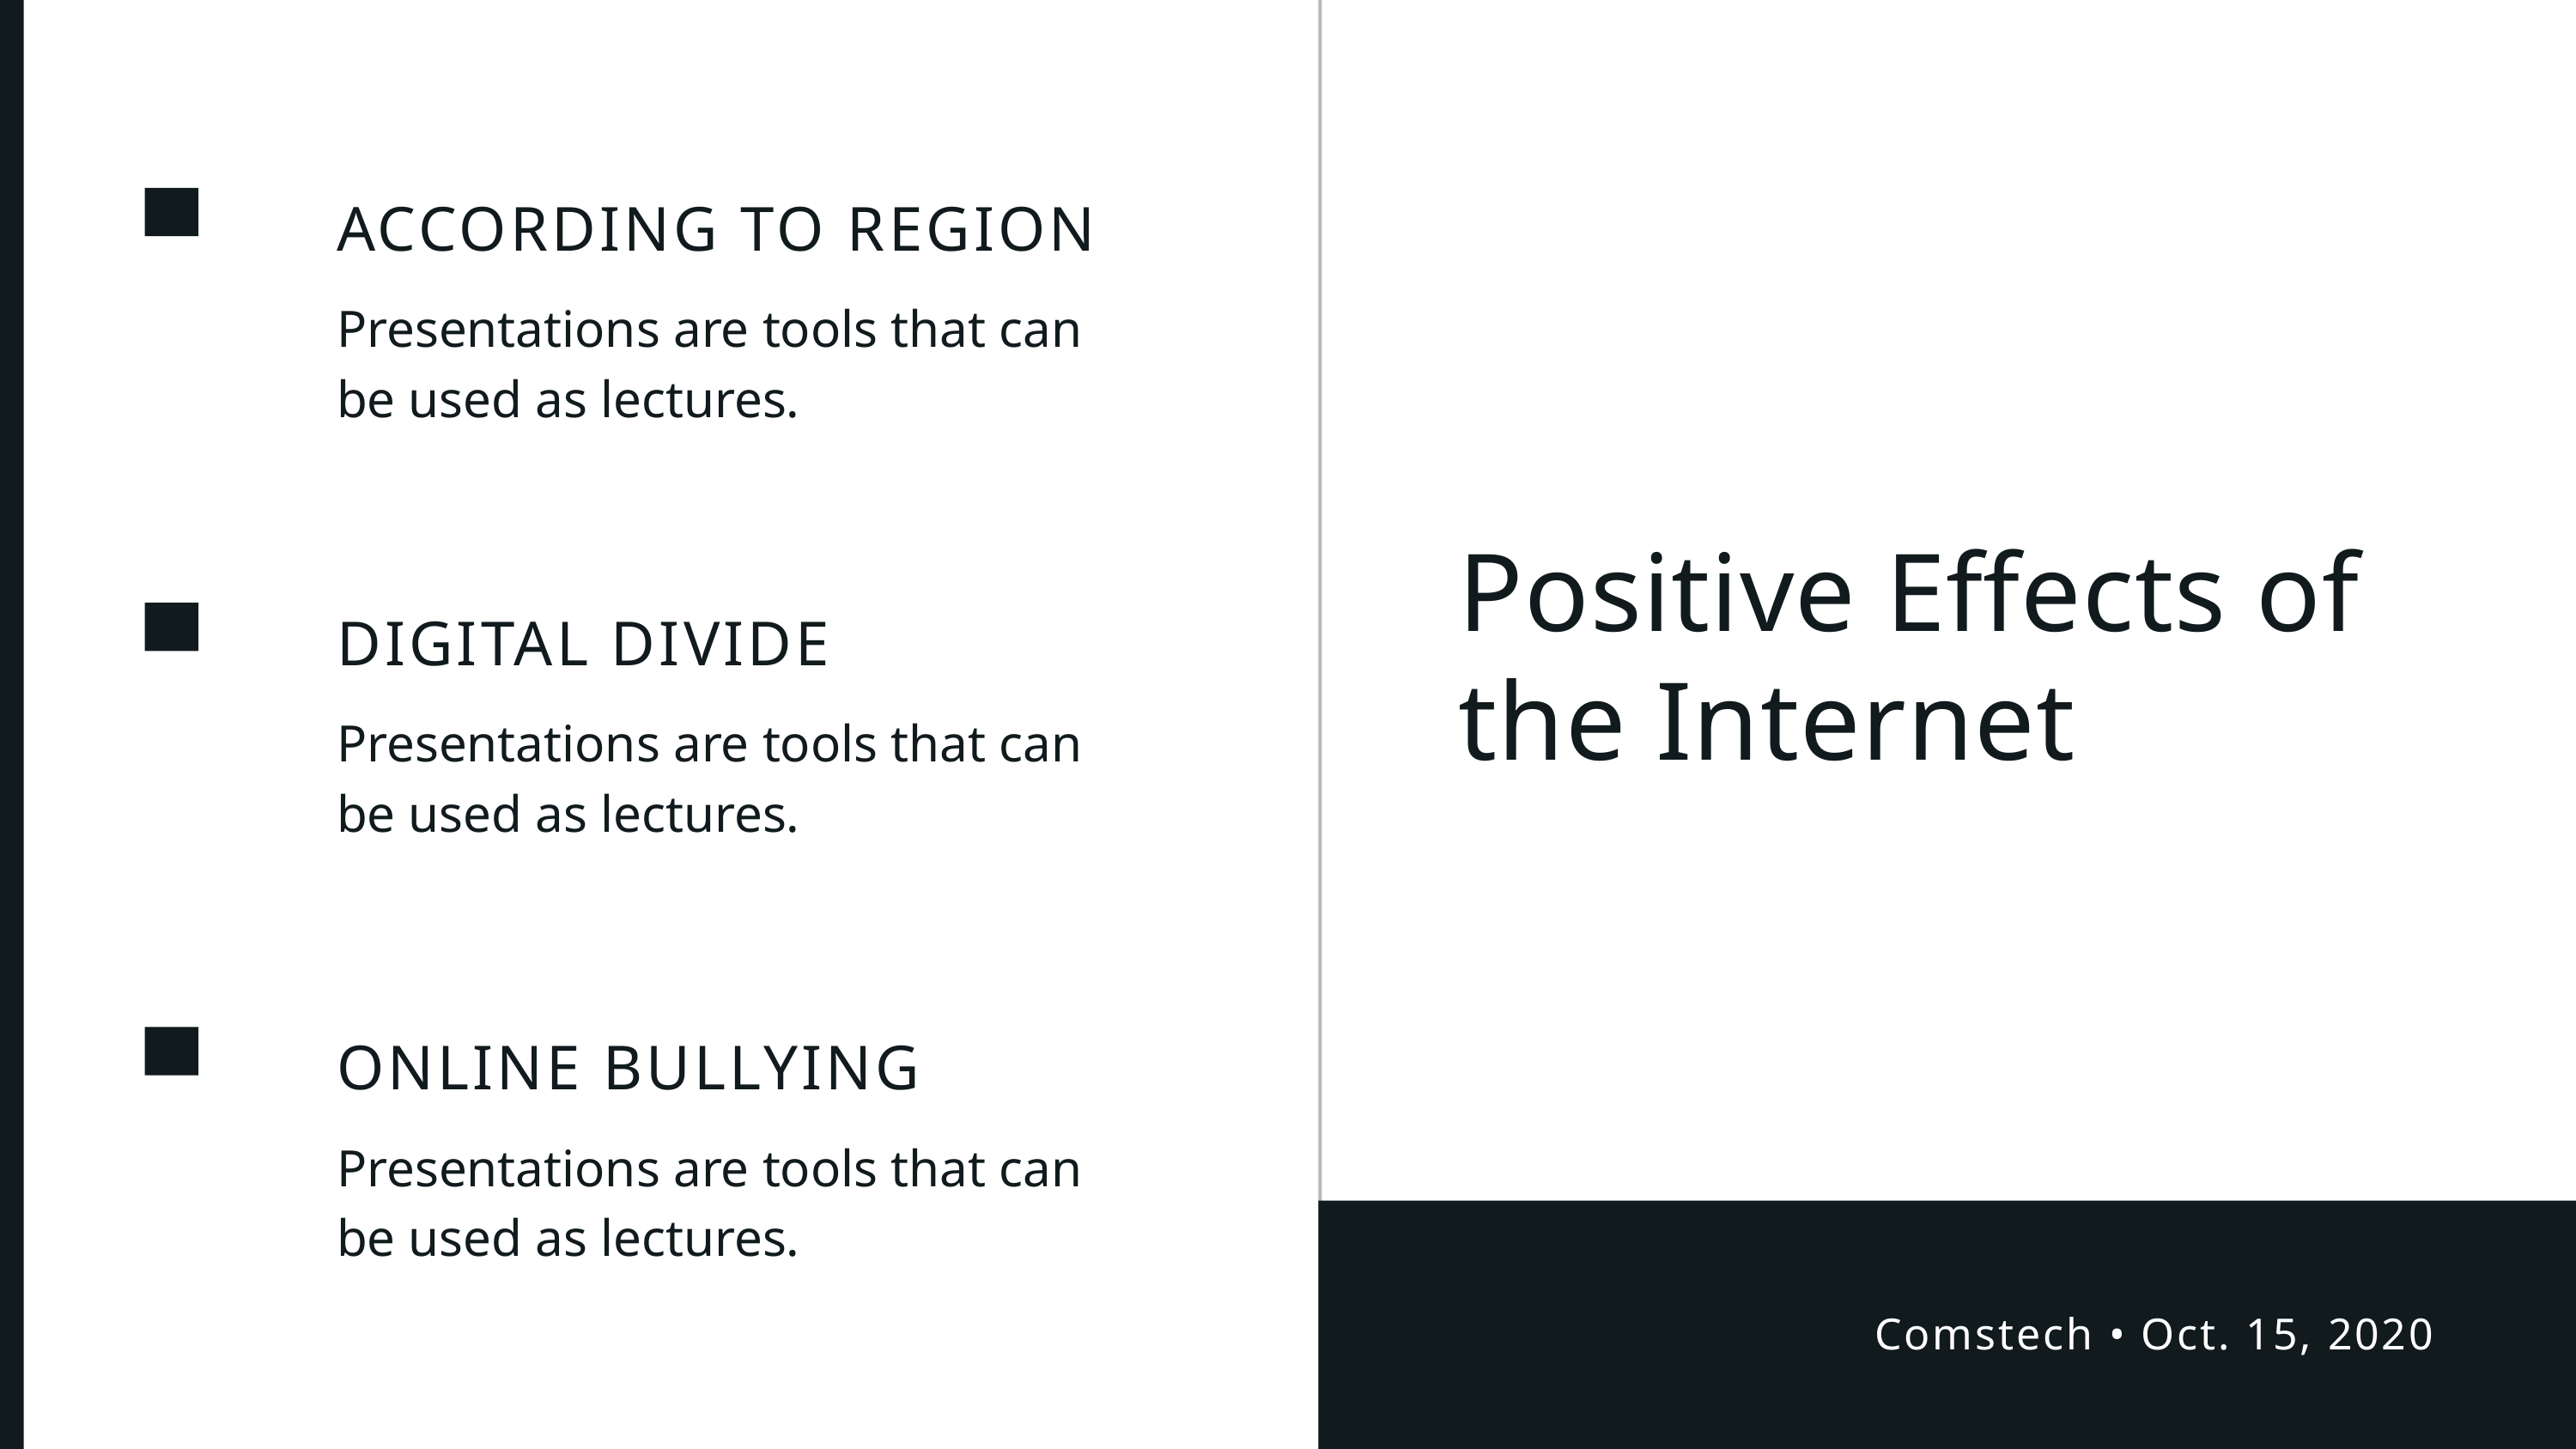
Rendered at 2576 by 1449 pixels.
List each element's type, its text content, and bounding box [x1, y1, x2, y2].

text_box [144, 1027, 199, 1076]
text_box [144, 187, 199, 237]
text_box Positive Effects of the Internet [1458, 523, 2432, 781]
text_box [336, 602, 1127, 837]
text_box [0, 0, 24, 1449]
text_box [1317, 1200, 2576, 1449]
text_box [1318, 0, 1322, 1199]
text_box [336, 187, 1127, 422]
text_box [336, 1027, 1127, 1261]
text_box [144, 603, 199, 652]
